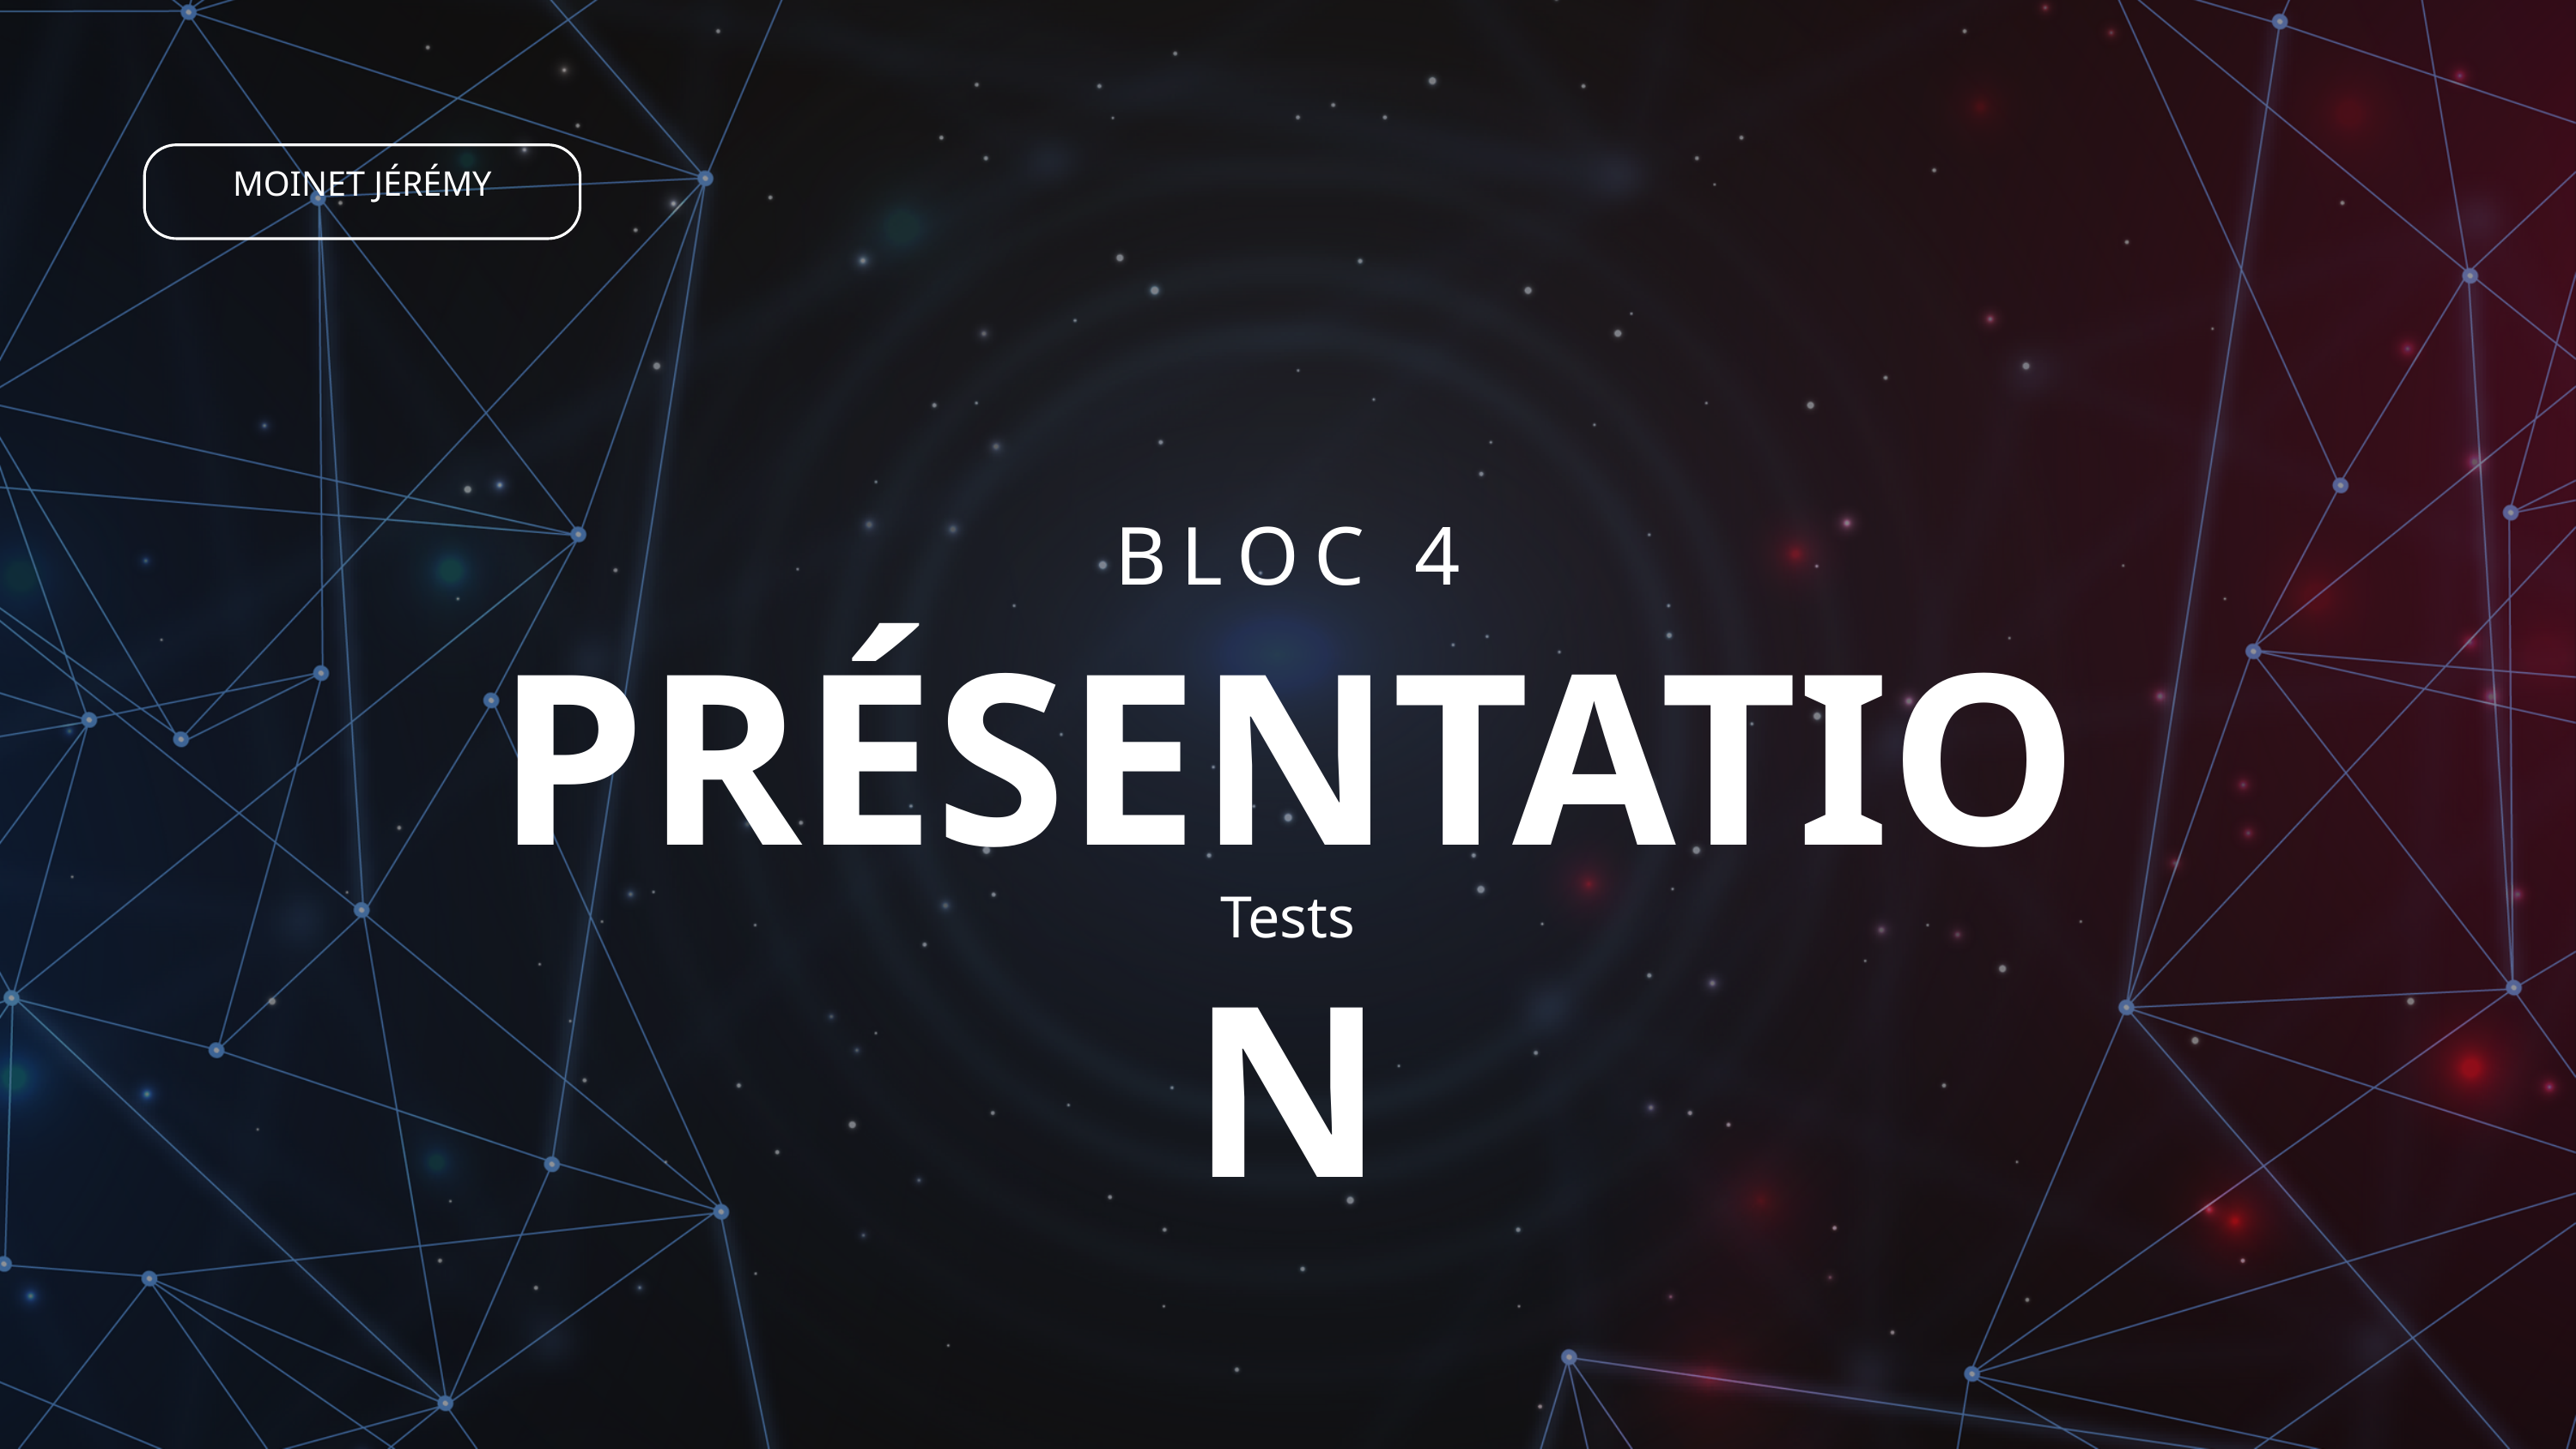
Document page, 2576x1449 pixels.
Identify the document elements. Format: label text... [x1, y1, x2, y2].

text_box PRÉSENTATION [462, 560, 2114, 1225]
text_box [143, 144, 580, 239]
text_box BLOC 4 [810, 488, 1766, 602]
text_box Tests [556, 870, 2020, 950]
text_box [0, 0, 2576, 1449]
